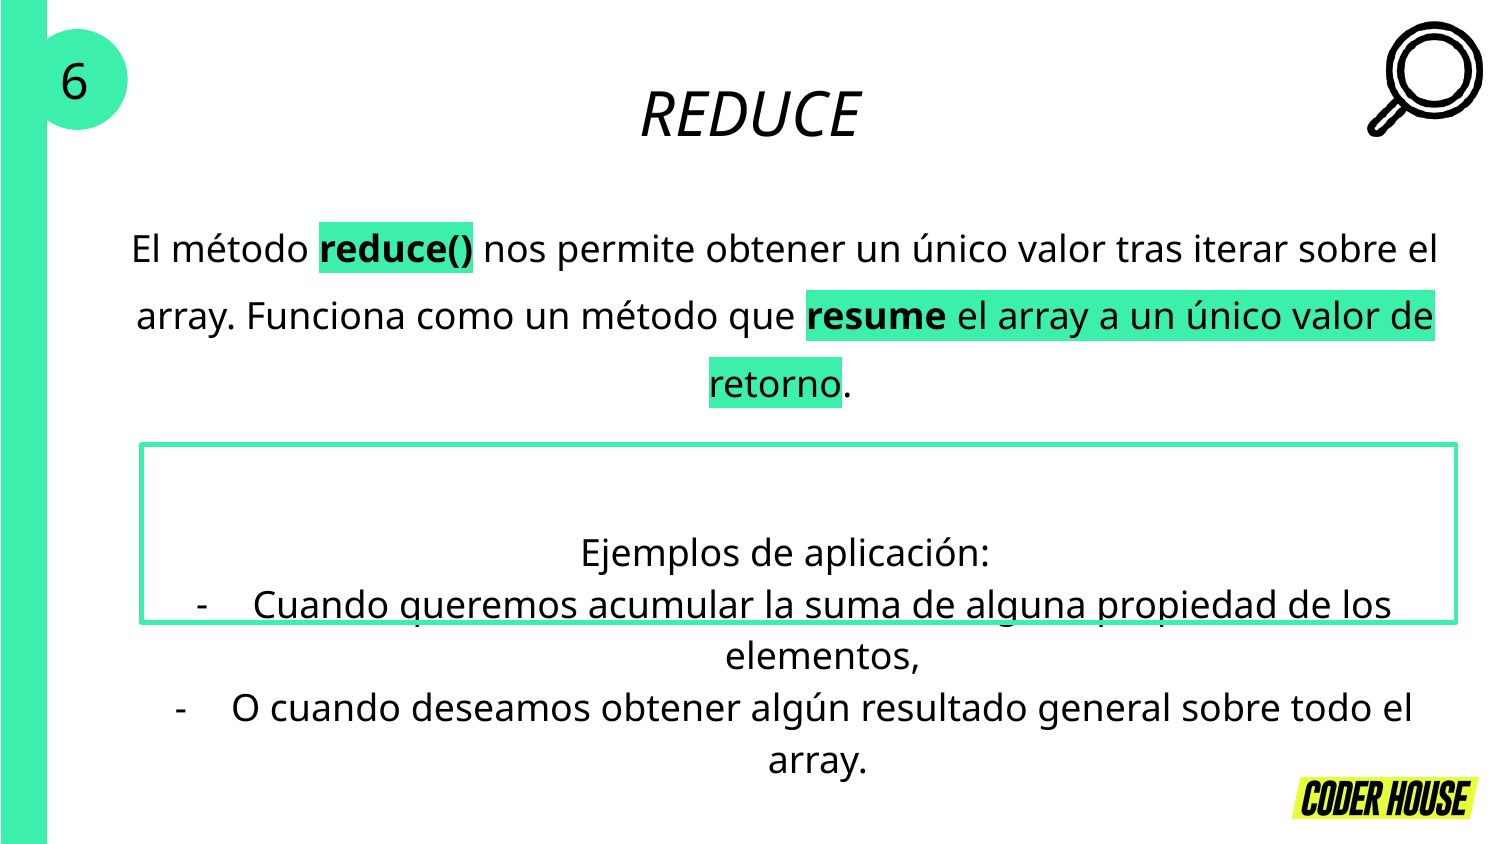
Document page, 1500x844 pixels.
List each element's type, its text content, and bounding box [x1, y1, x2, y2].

picture [1287, 770, 1483, 826]
text_box REDUCE [228, 21, 1272, 137]
text_box [141, 444, 1457, 623]
text_box [26, 29, 128, 130]
text_box [2, 0, 47, 844]
picture [1367, 21, 1483, 138]
text_box 6 [45, 35, 90, 96]
text_box El método reduce() nos permite obtener un único valor tras iterar sobre el array. Funciona como un método que resume el array a un único valor de retorno. Ejemplos de aplicación: Cuando queremos acumular la suma de alguna propiedad de los elementos, O cuando deseamos obtener algún resultado general sobre todo el array. [114, 187, 1457, 724]
